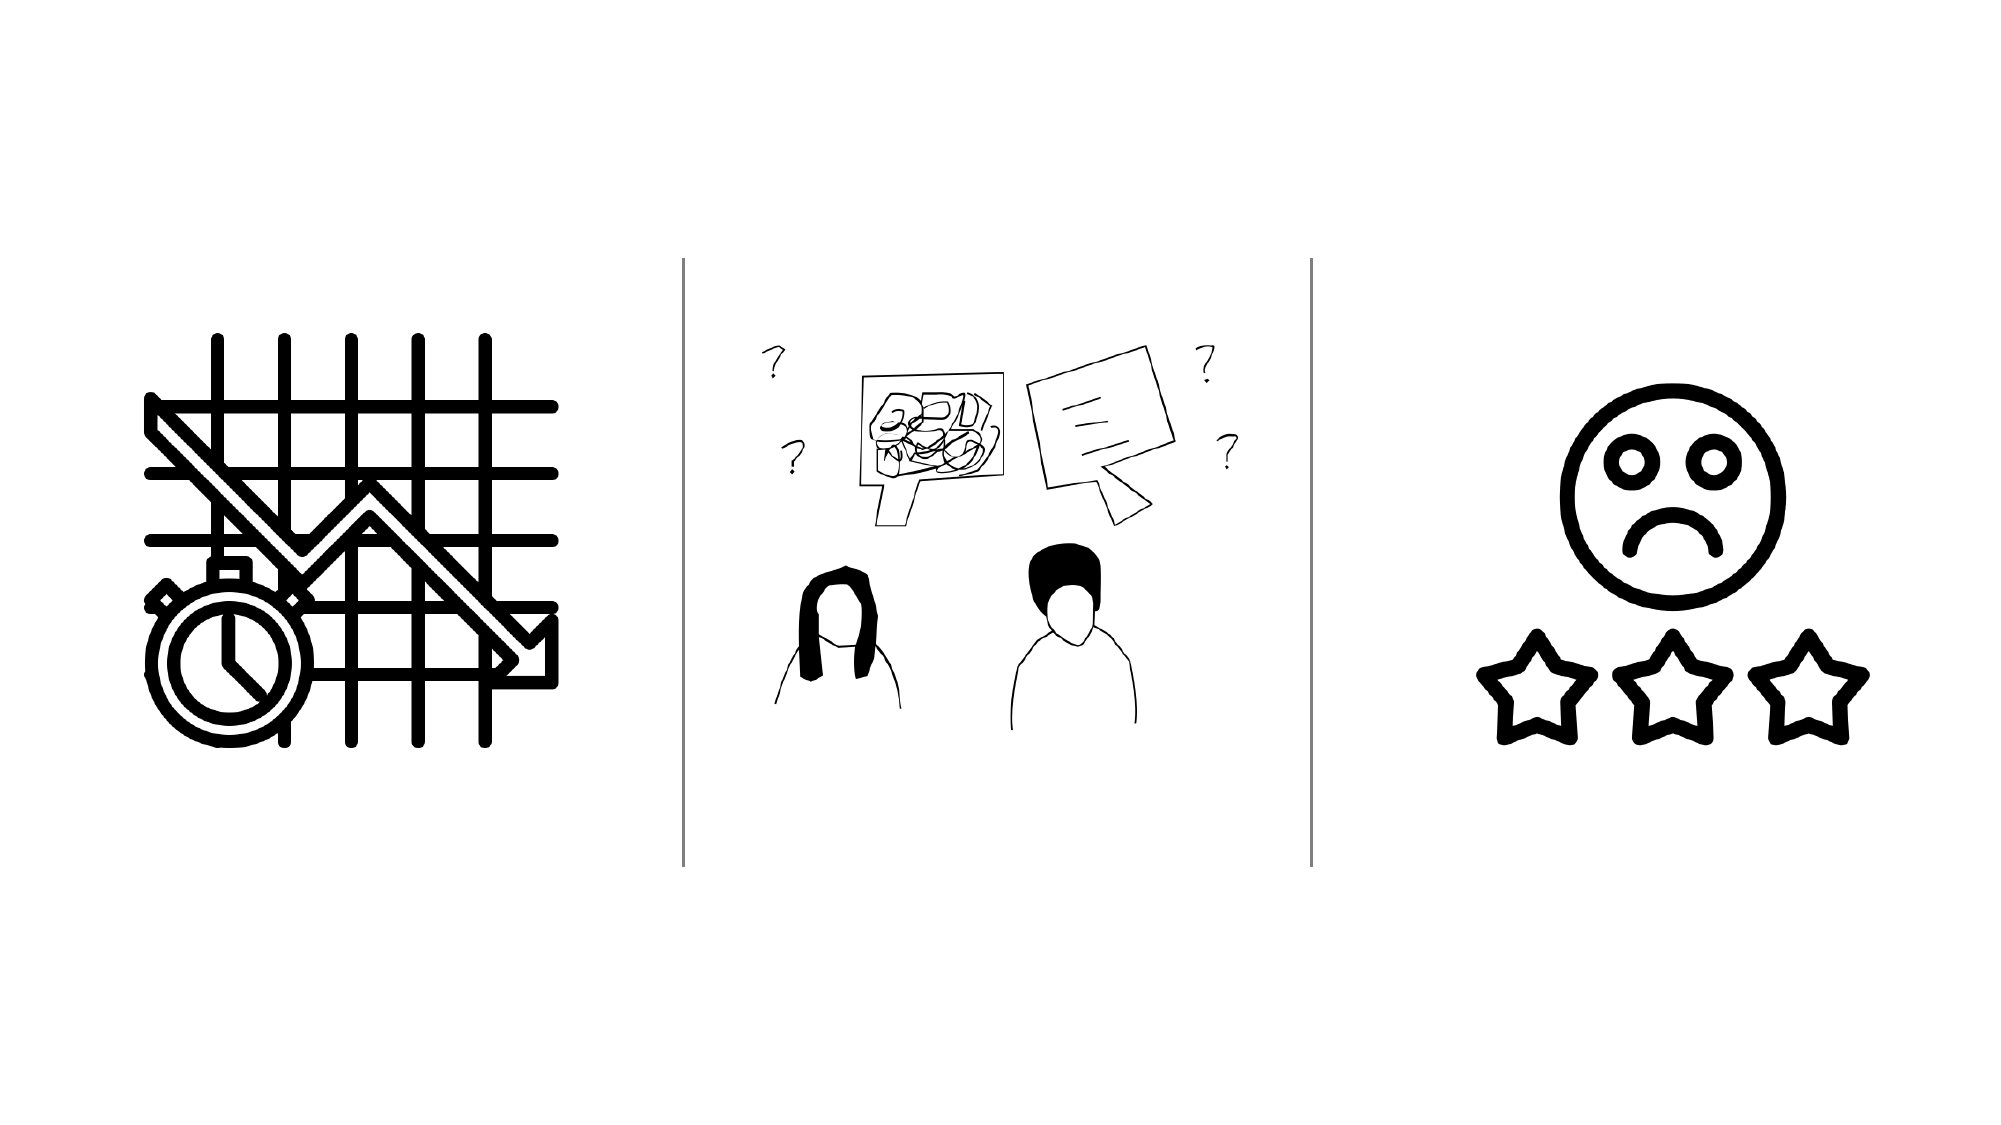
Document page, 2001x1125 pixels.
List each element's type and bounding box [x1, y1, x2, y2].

picture [1383, 315, 1963, 810]
picture [691, 268, 1309, 816]
picture [90, 317, 613, 768]
